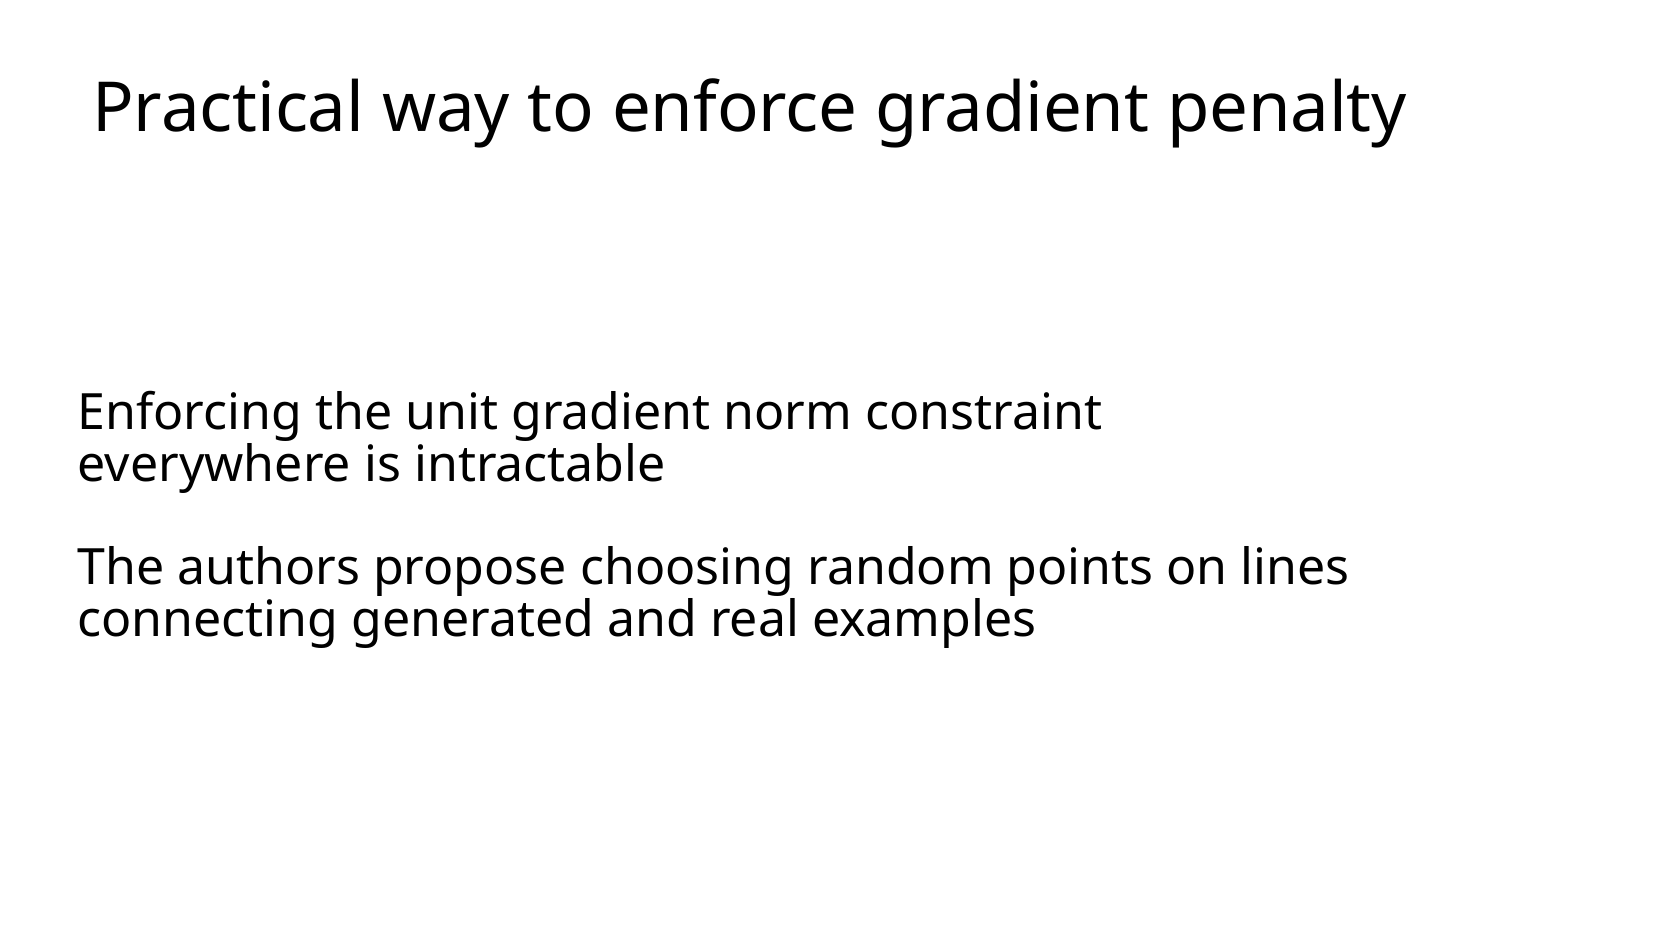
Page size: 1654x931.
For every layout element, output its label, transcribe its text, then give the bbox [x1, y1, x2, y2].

list Enforcing the unit gradient norm constraint everywhere is intractable The authors propose choosing random points on lines connecting generated and real examples [77, 206, 1398, 828]
title Practical way to enforce gradient penalty [77, 51, 1579, 155]
